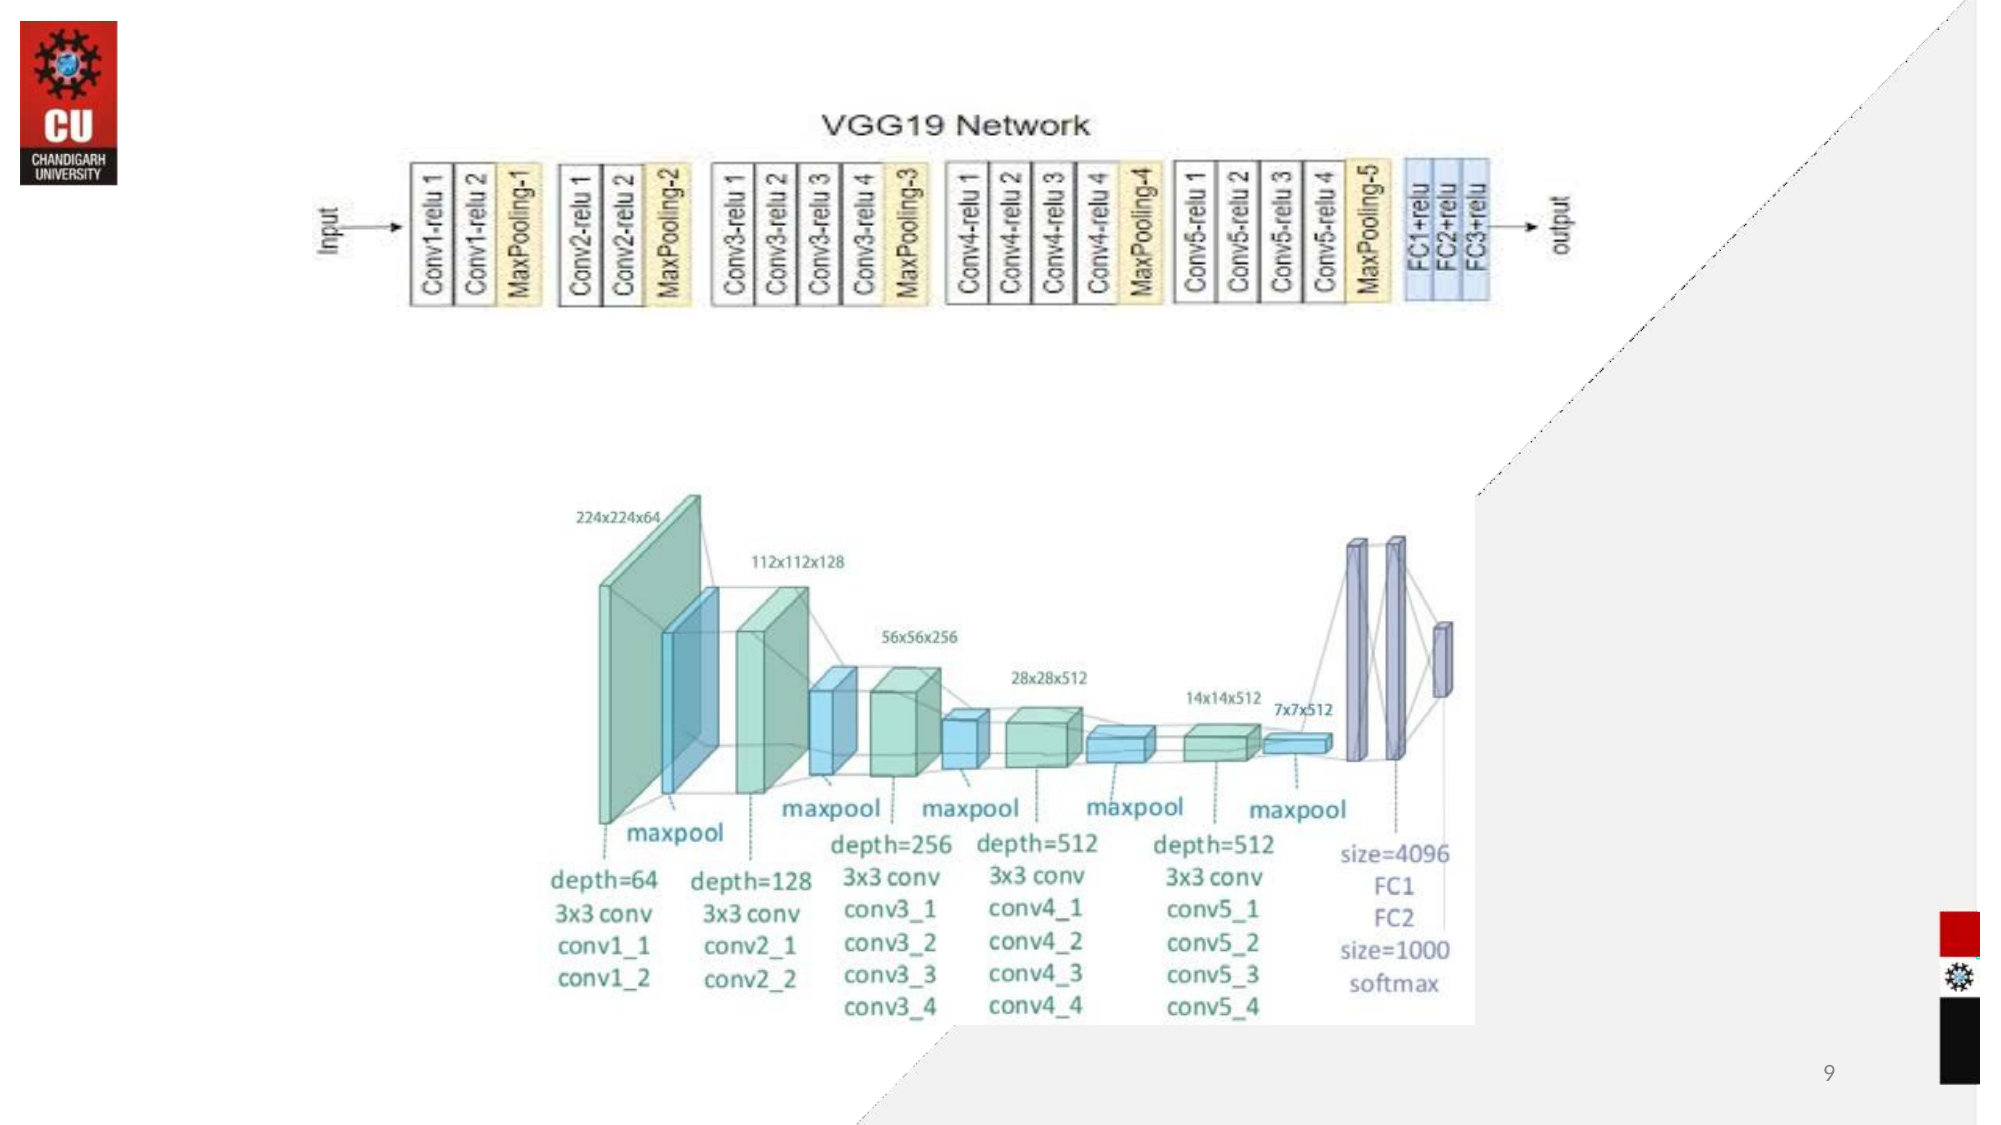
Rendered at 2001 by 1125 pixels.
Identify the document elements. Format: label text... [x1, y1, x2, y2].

picture [20, 0, 1980, 1125]
slide_number 9 [1816, 1060, 1855, 1086]
